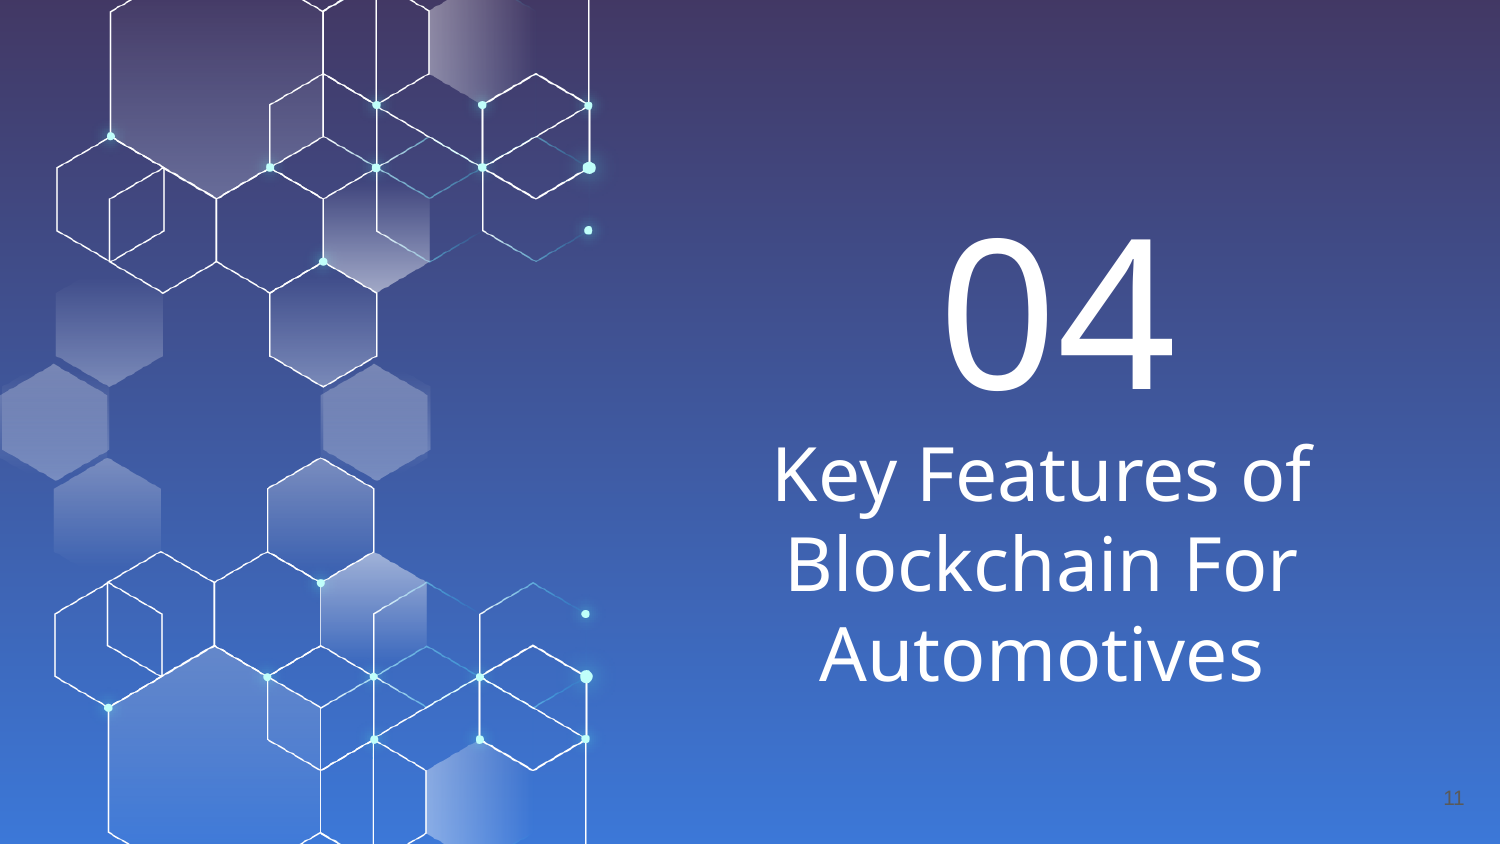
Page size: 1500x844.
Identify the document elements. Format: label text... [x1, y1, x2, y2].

title 04 [704, 216, 1411, 397]
title Key Features of Blockchain For Automotives [689, 411, 1395, 807]
picture [0, 0, 627, 844]
slide_number ‹#› [1389, 764, 1480, 830]
